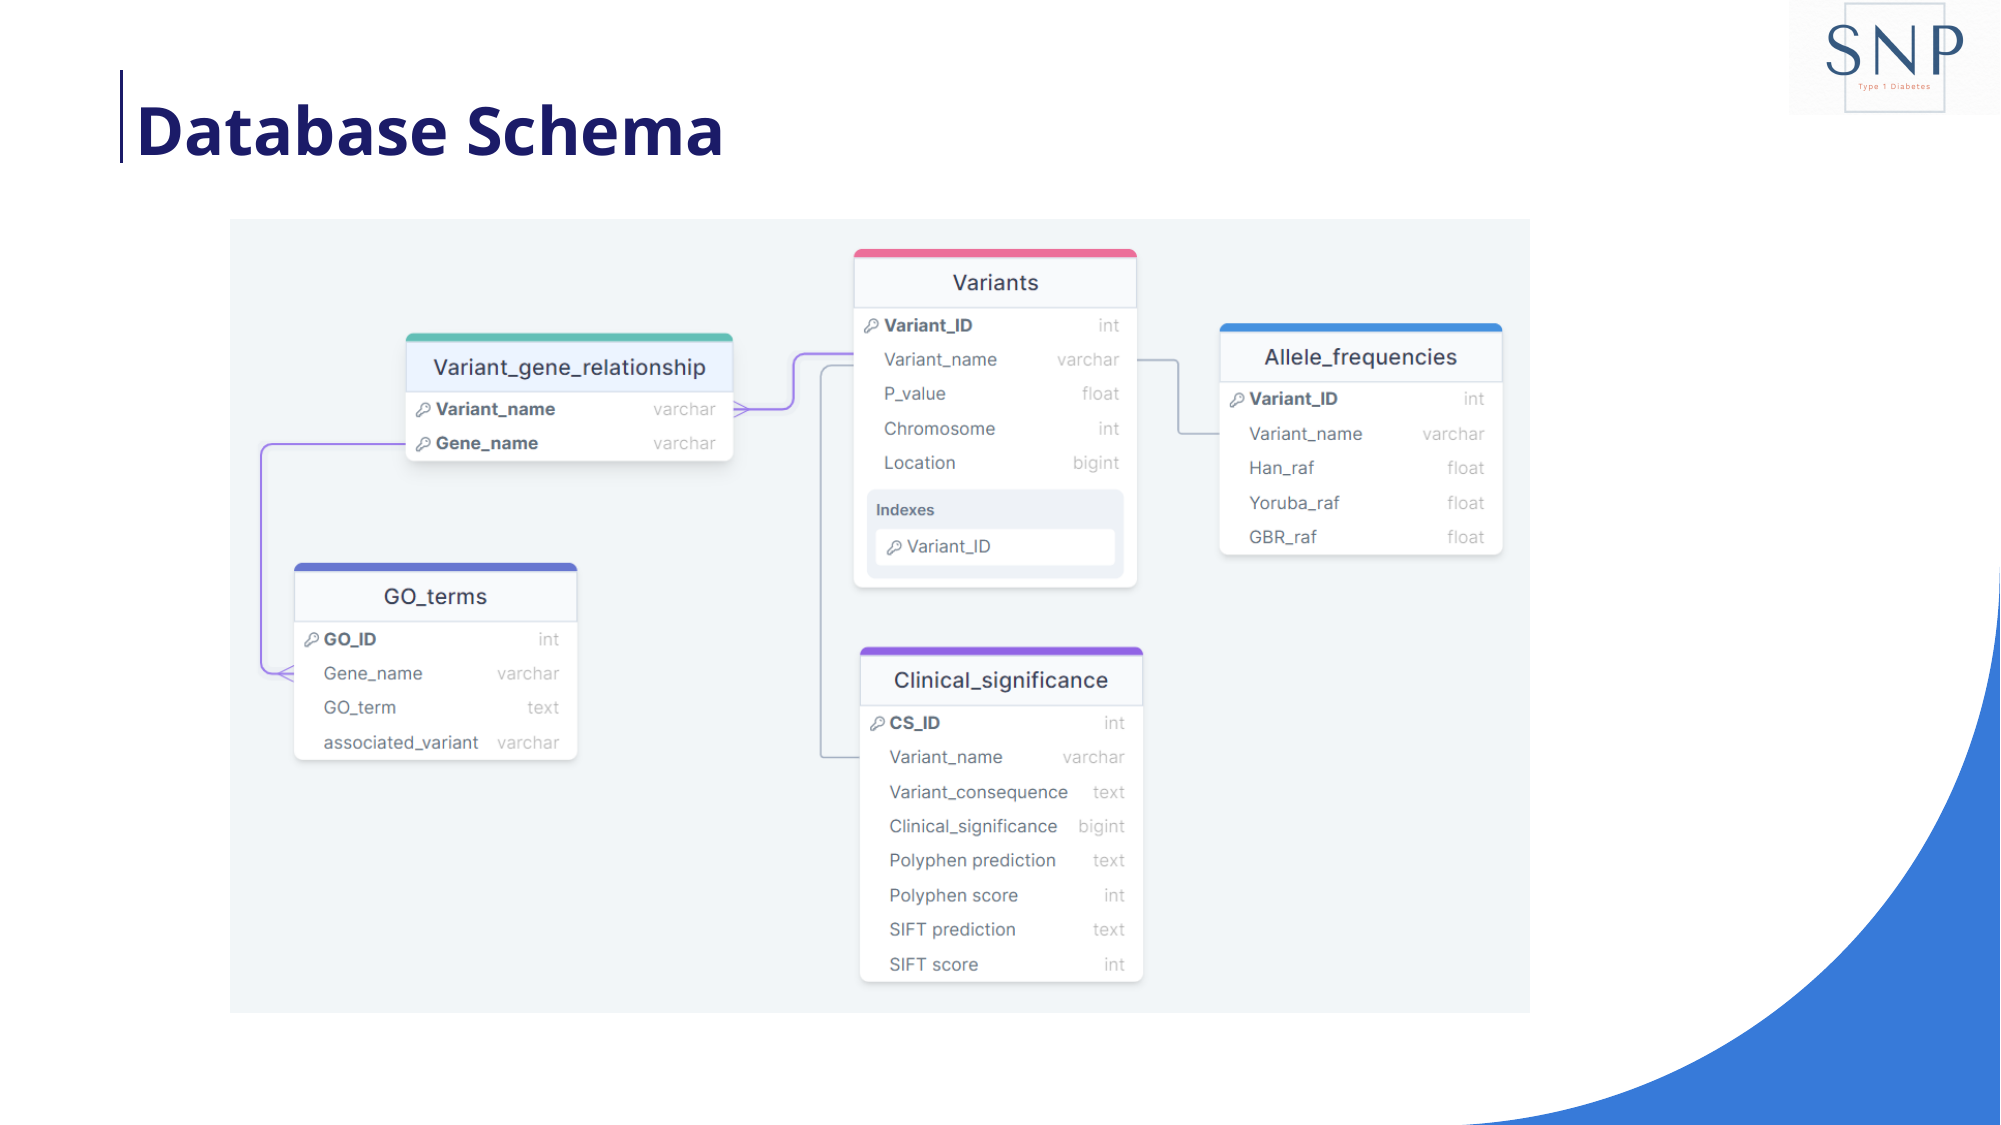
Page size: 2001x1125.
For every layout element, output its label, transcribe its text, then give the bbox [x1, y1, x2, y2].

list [1789, 0, 2000, 115]
picture [229, 219, 1530, 1013]
title Database Schema [102, 62, 1716, 177]
